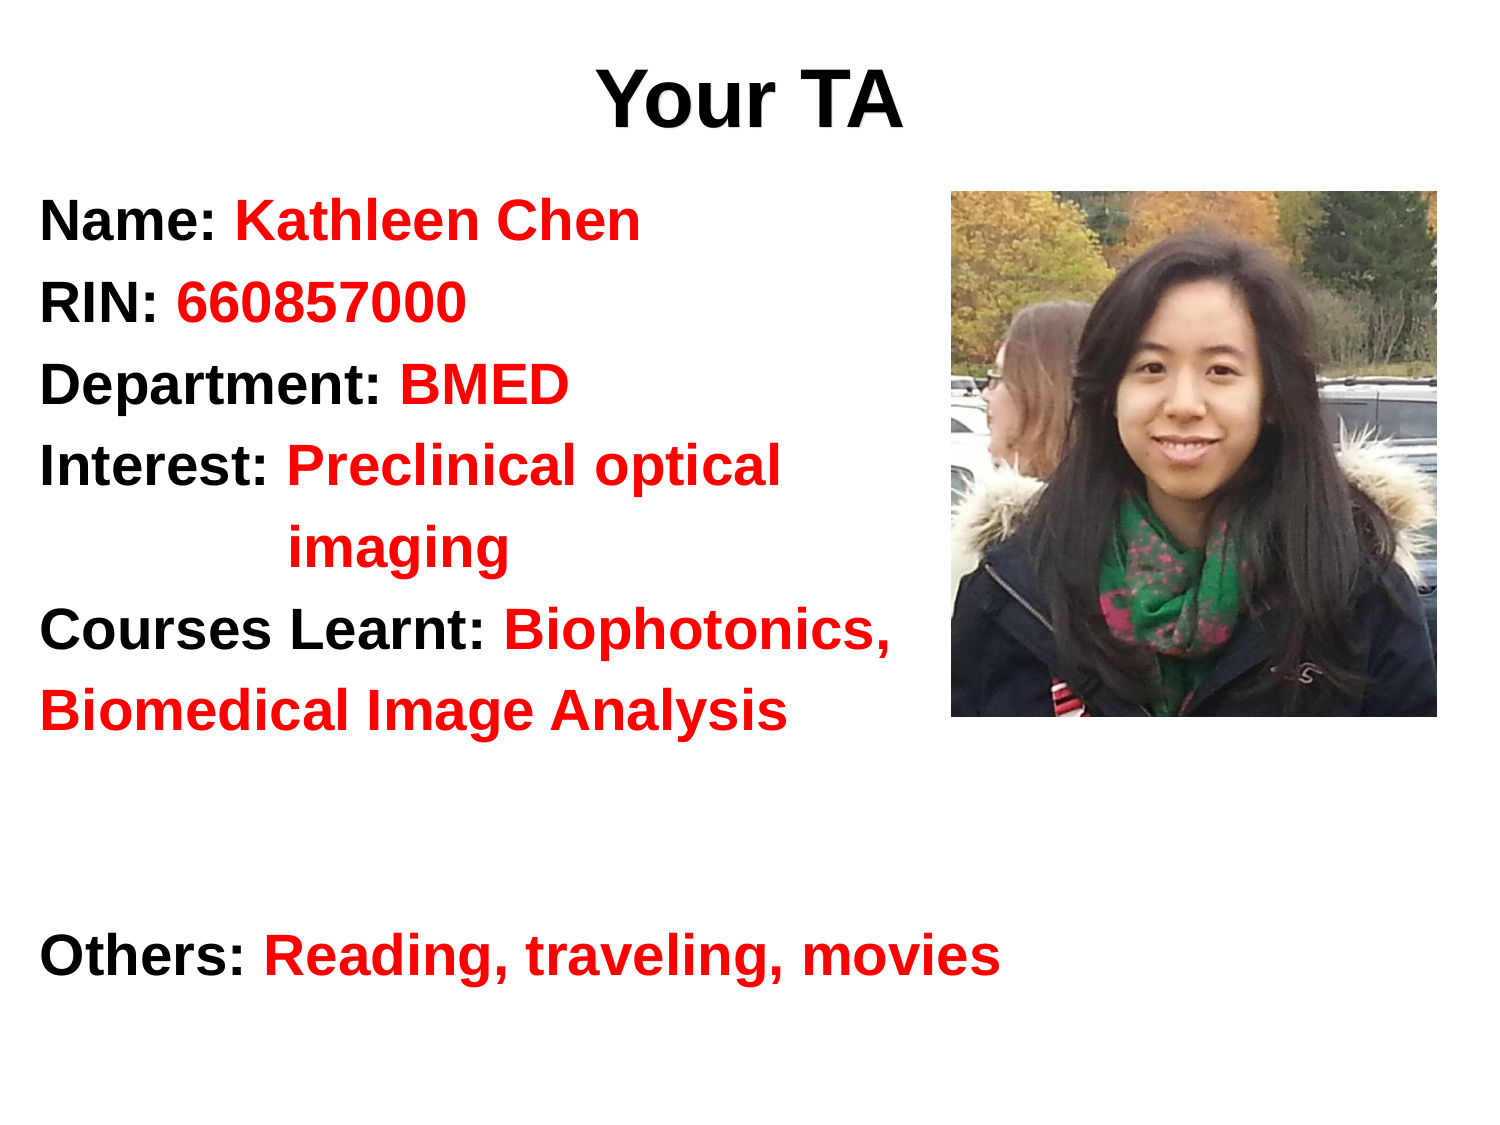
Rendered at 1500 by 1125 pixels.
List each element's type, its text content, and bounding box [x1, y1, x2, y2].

list Name: Kathleen Chen RIN: 660857000 Department: BMED Interest: Preclinical optical imaging Courses Learnt: Biophotonics, Biomedical Image Analysis Others: Reading, traveling, movies [24, 174, 1476, 1036]
picture [951, 191, 1438, 717]
title Your TA [24, 24, 1476, 163]
